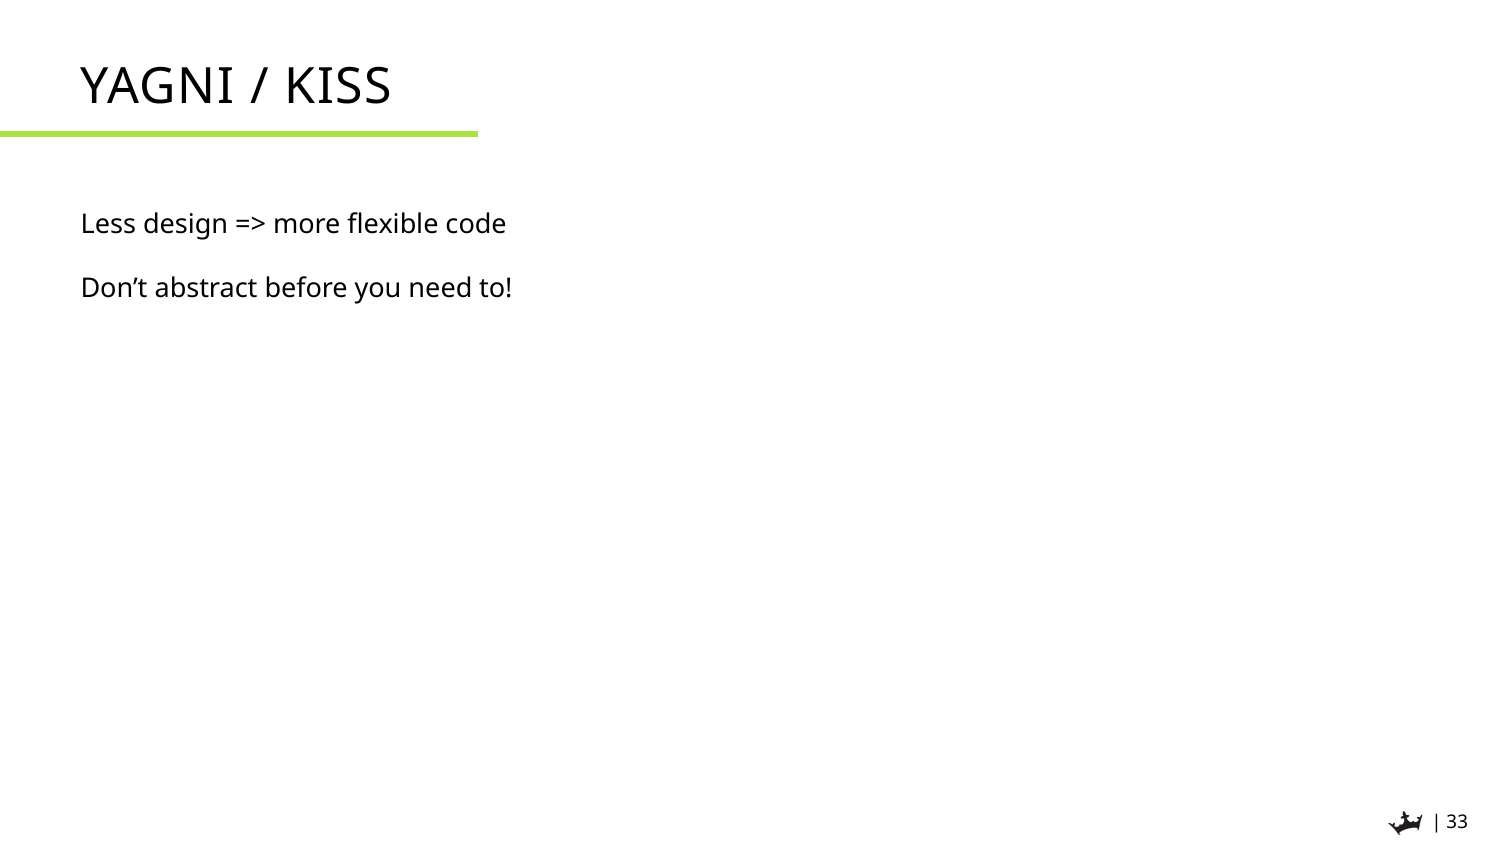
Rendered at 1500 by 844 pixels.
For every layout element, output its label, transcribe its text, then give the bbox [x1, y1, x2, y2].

list Less design => more flexible code Don’t abstract before you need to! [65, 202, 1435, 804]
title YAGNI / KISS [65, 0, 1435, 120]
